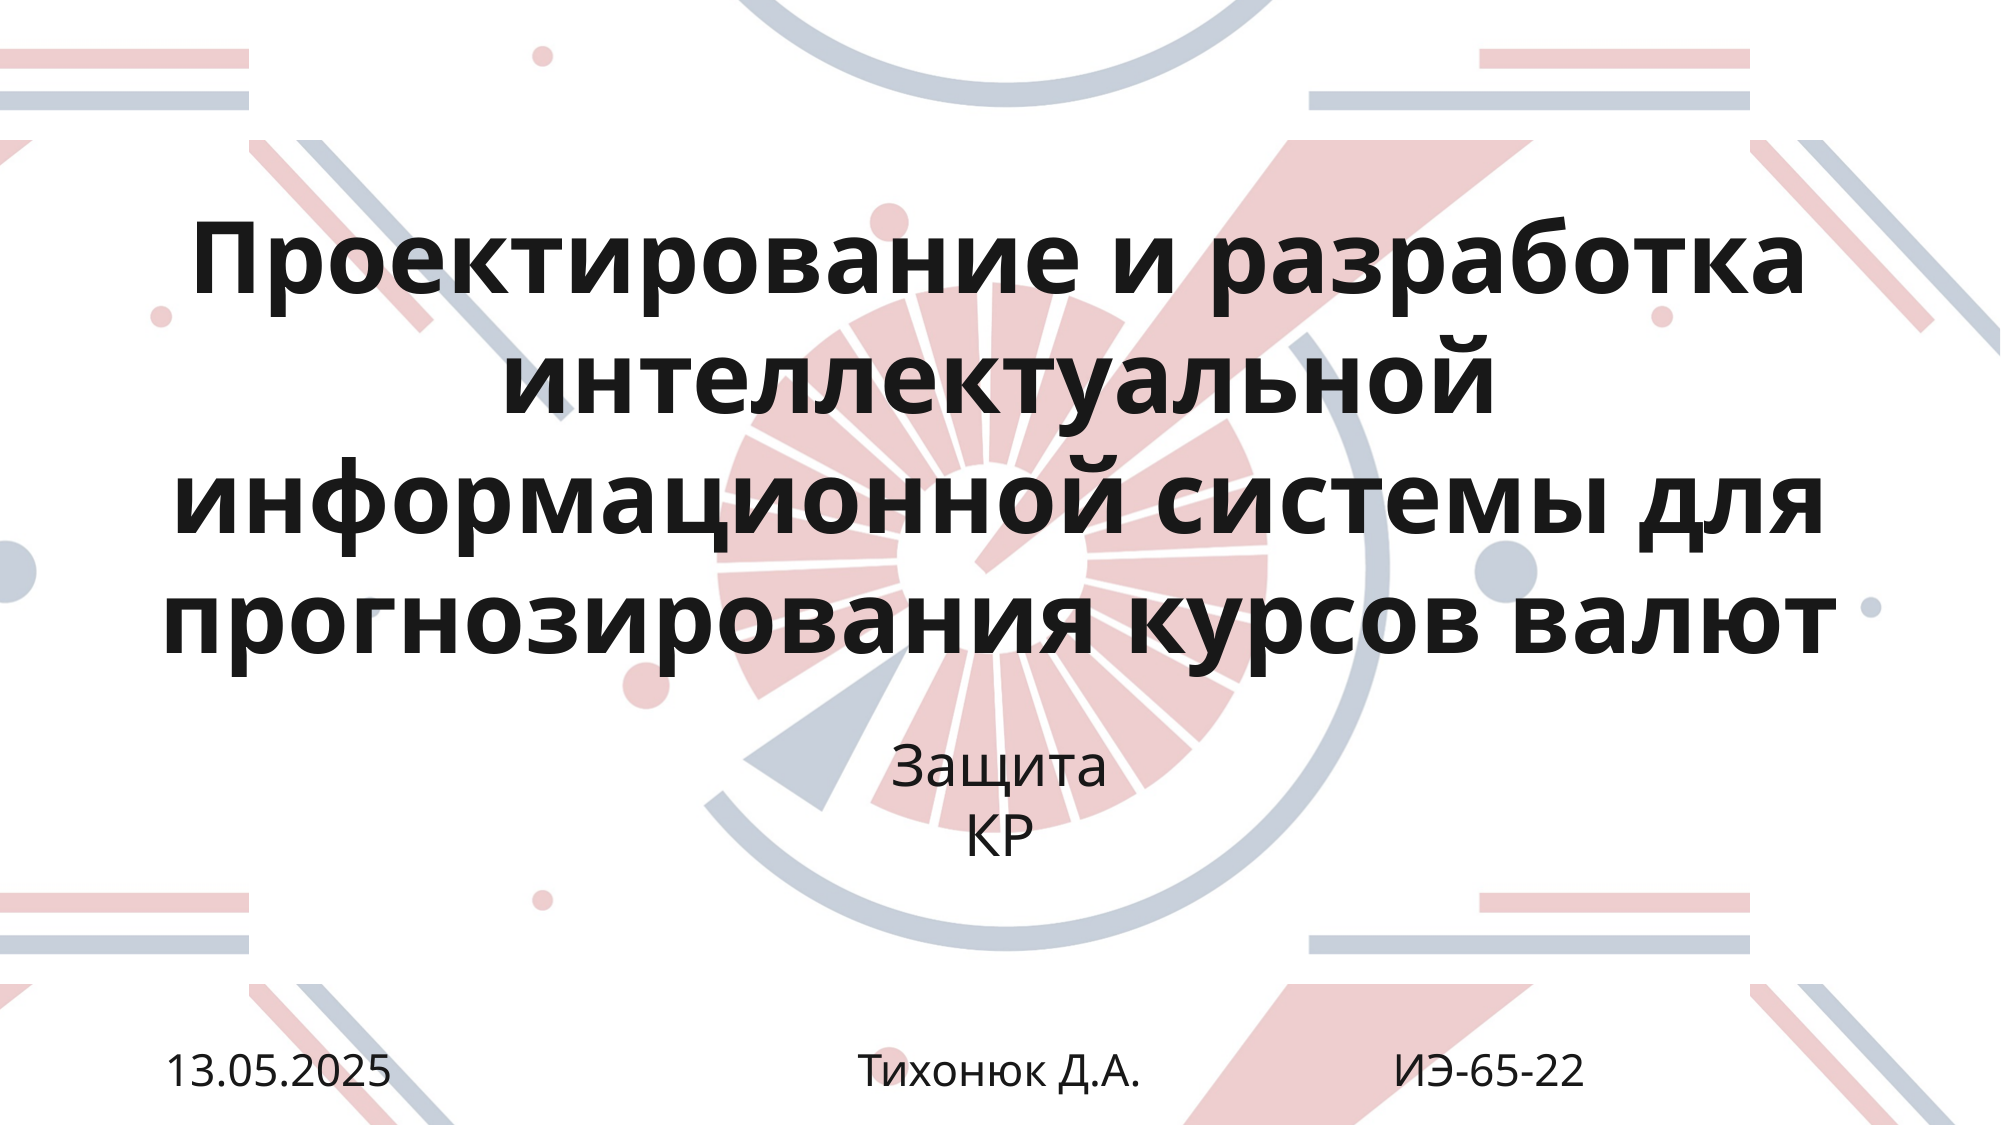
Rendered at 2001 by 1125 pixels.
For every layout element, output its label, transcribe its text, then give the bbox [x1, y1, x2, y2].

list ИЭ-65-22 [1377, 1035, 1851, 1098]
title Проектирование и разработка интеллектуальной информационной системы для прогнозирования курсов валют [136, 183, 1864, 684]
list Тихонюк Д.А. [685, 1035, 1315, 1098]
text_box Защита КР [850, 720, 1150, 876]
list 13.05.2025 [150, 1035, 418, 1098]
picture [0, 0, 2001, 1125]
